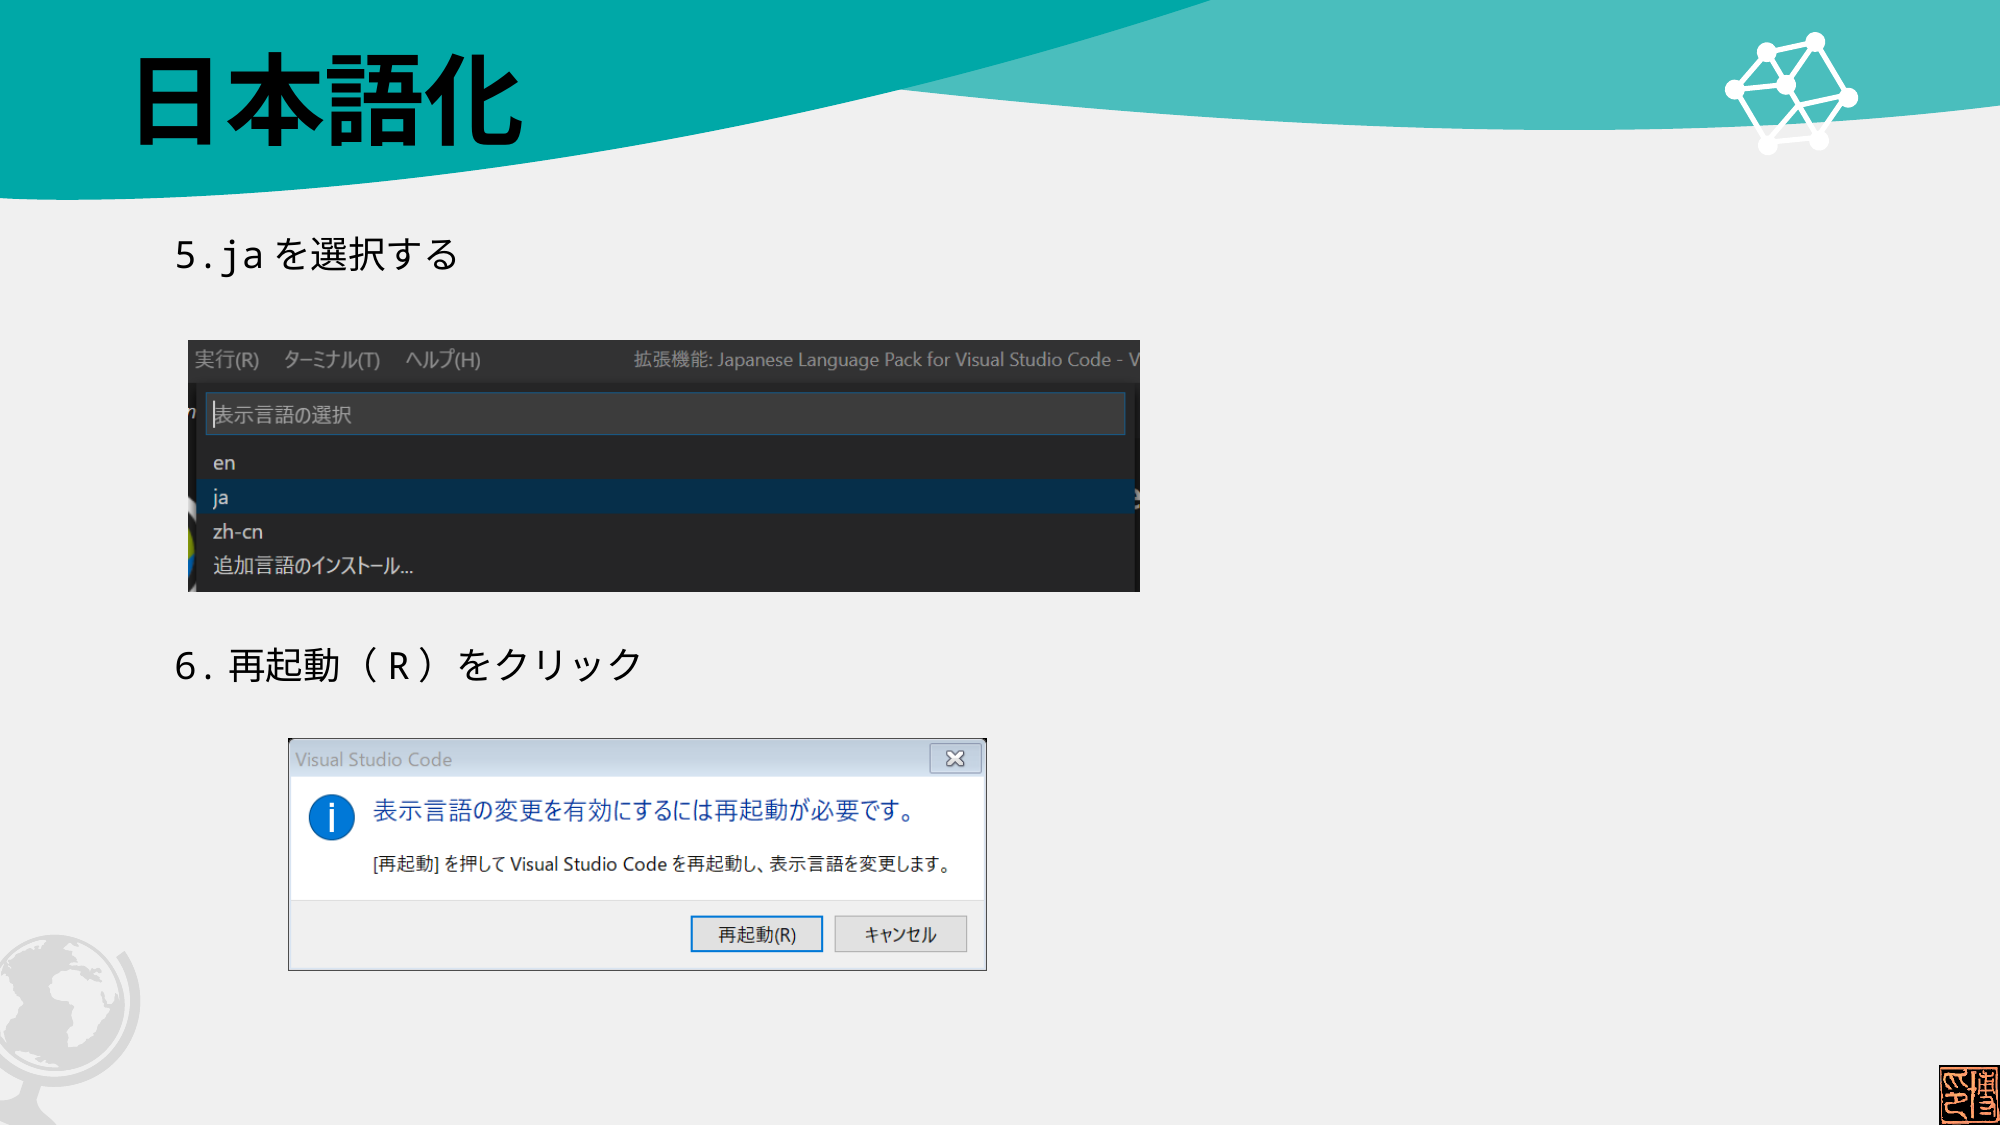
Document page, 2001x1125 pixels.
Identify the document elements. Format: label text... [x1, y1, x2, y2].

title 日本語化 [109, 0, 1890, 167]
picture [288, 738, 987, 971]
text_box 6.再起動（R）をクリック [159, 634, 1840, 695]
picture [188, 340, 1140, 592]
text_box 5.jaを選択する [159, 223, 1840, 284]
picture [1939, 1065, 2000, 1125]
